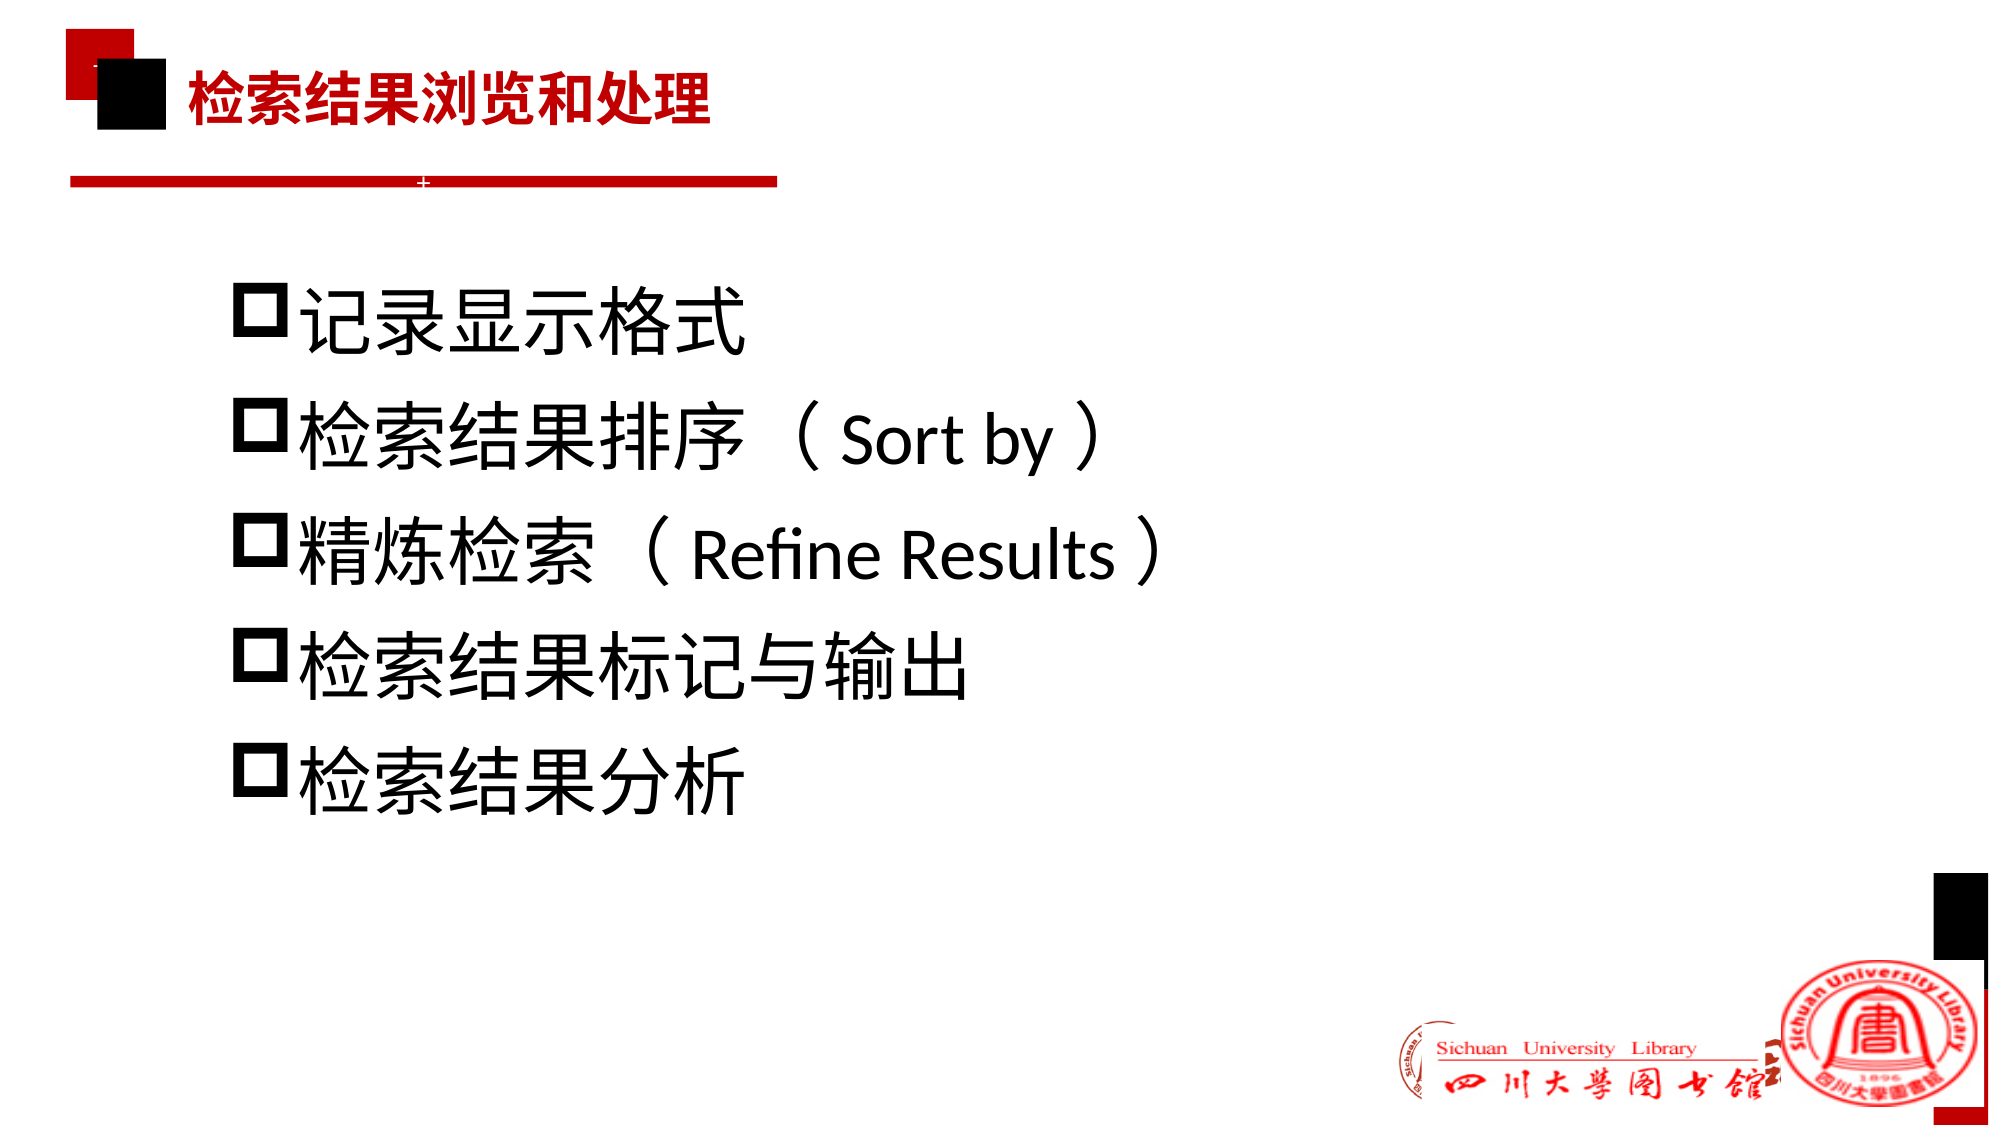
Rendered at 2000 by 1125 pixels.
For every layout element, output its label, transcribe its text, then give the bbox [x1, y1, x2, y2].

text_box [1421, 960, 1985, 1114]
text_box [30, 23, 1516, 94]
text_box 检索结果浏览和处理 记录显示格式 检索结果排序（Sort by） 精炼检索（Refine Results） 检索结果标记与输出 检索结果分析 [173, 54, 2000, 832]
picture [1398, 1019, 1421, 1104]
